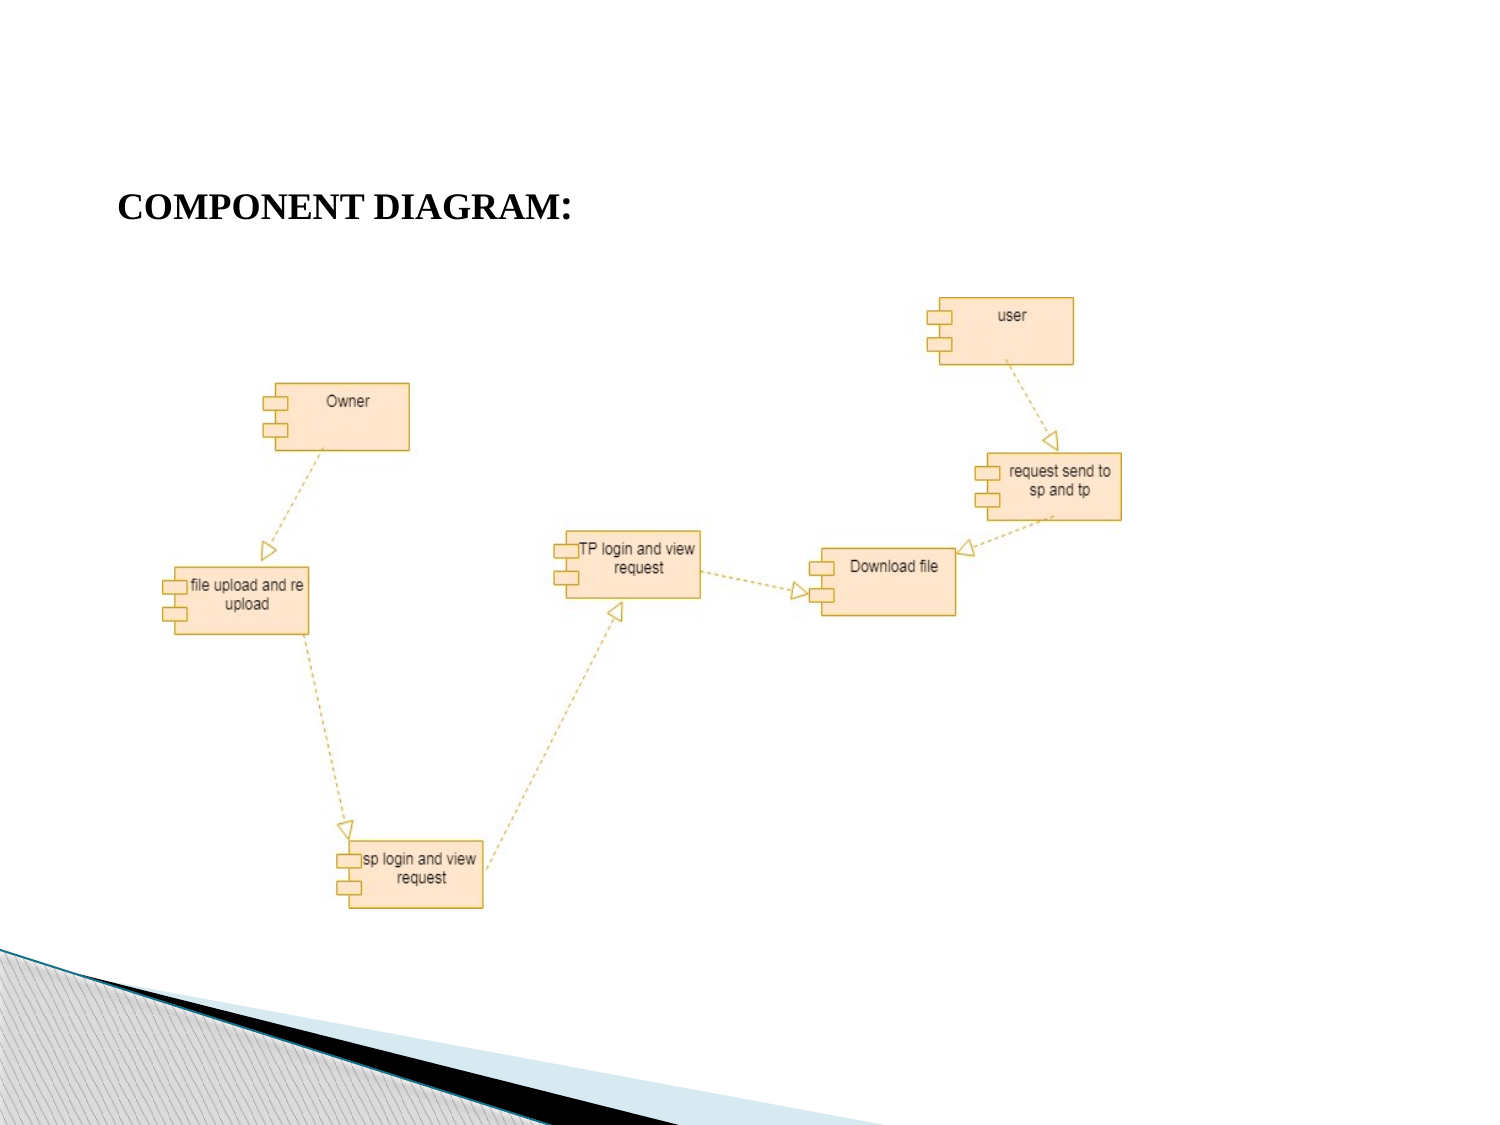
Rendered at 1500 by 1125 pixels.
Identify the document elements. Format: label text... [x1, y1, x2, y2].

picture [162, 297, 1123, 909]
text_box COMPONENT DIAGRAM: [102, 174, 587, 235]
